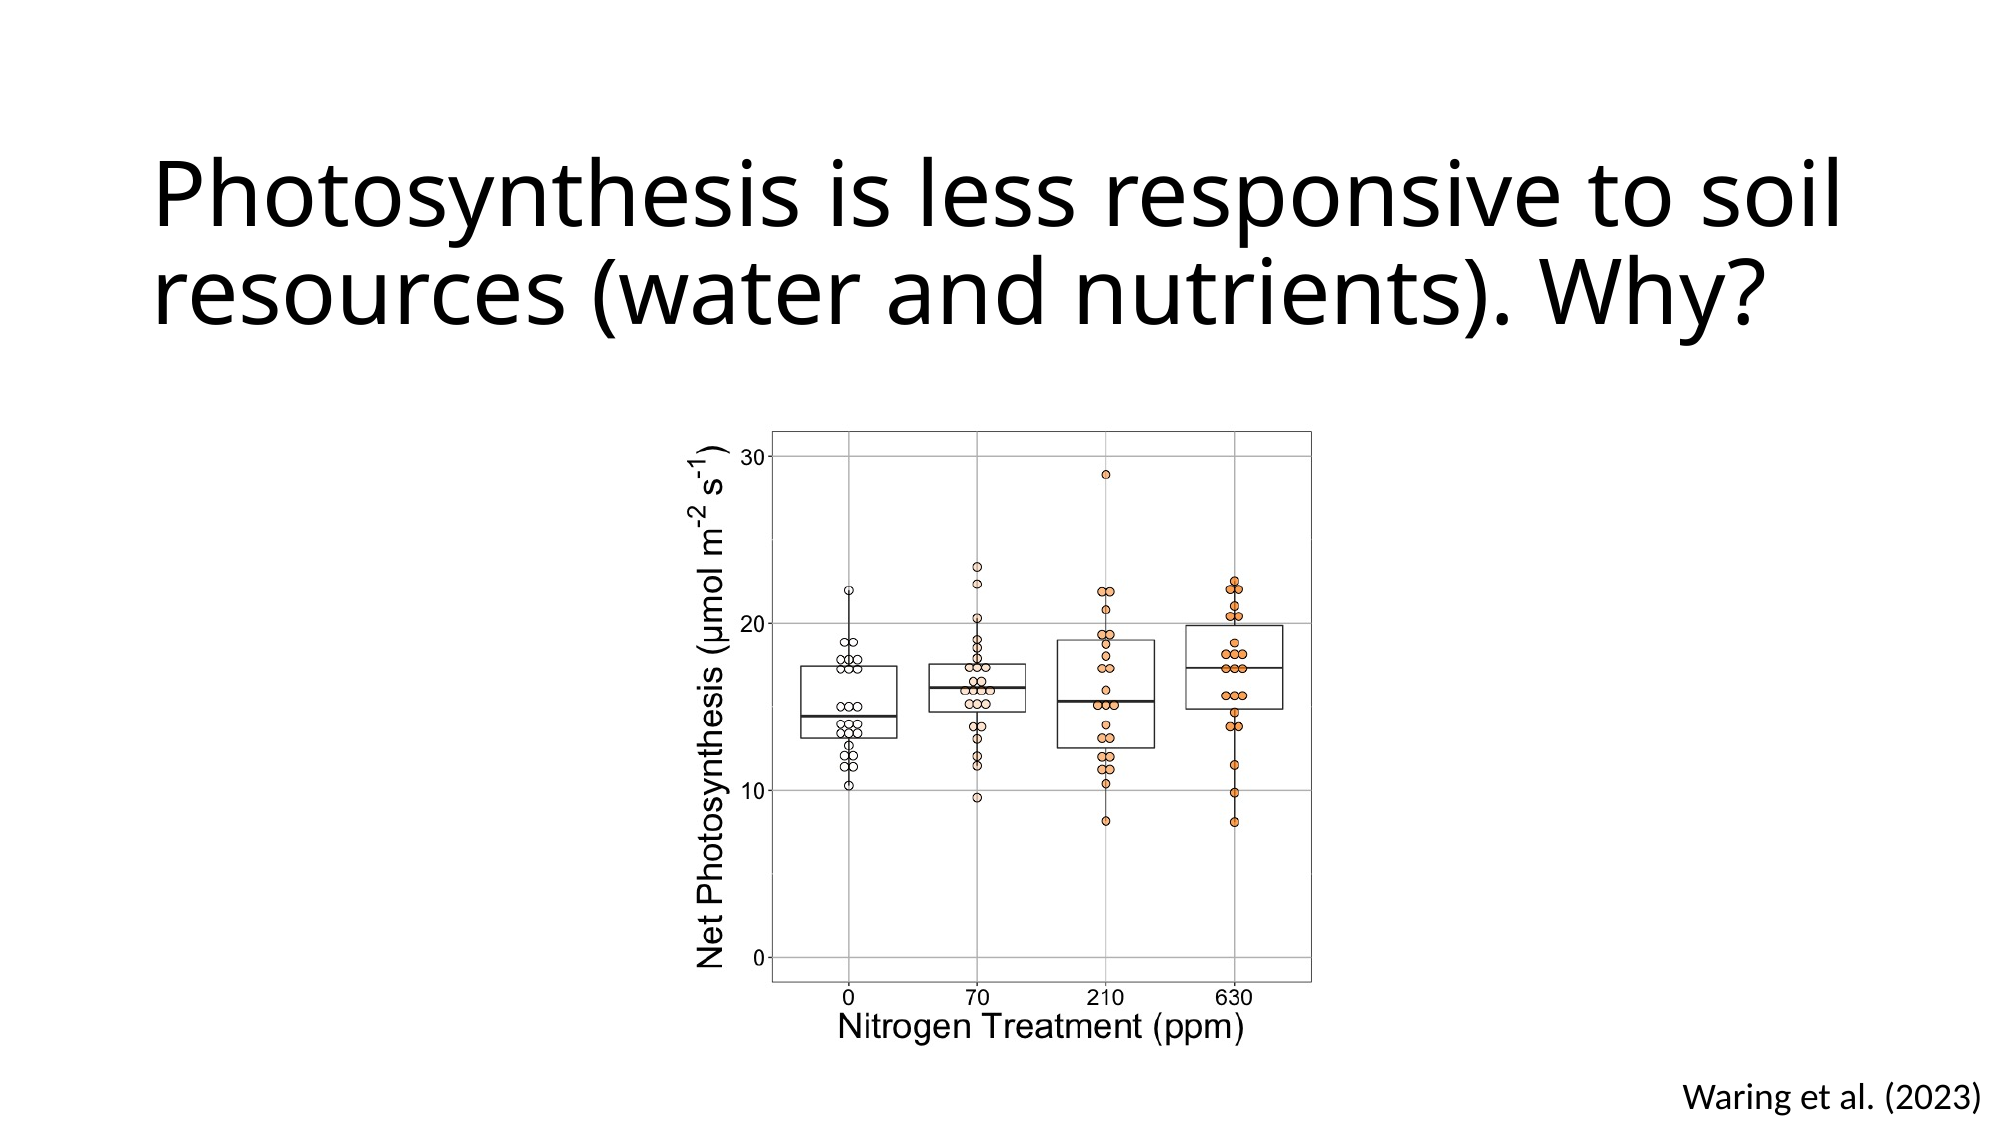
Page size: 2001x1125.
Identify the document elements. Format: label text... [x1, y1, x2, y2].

title Photosynthesis is less responsive to soil resources (water and nutrients). Why? [136, 44, 1862, 353]
picture [680, 424, 1318, 1047]
text_box Waring et al. (2023) [1668, 1064, 1998, 1125]
